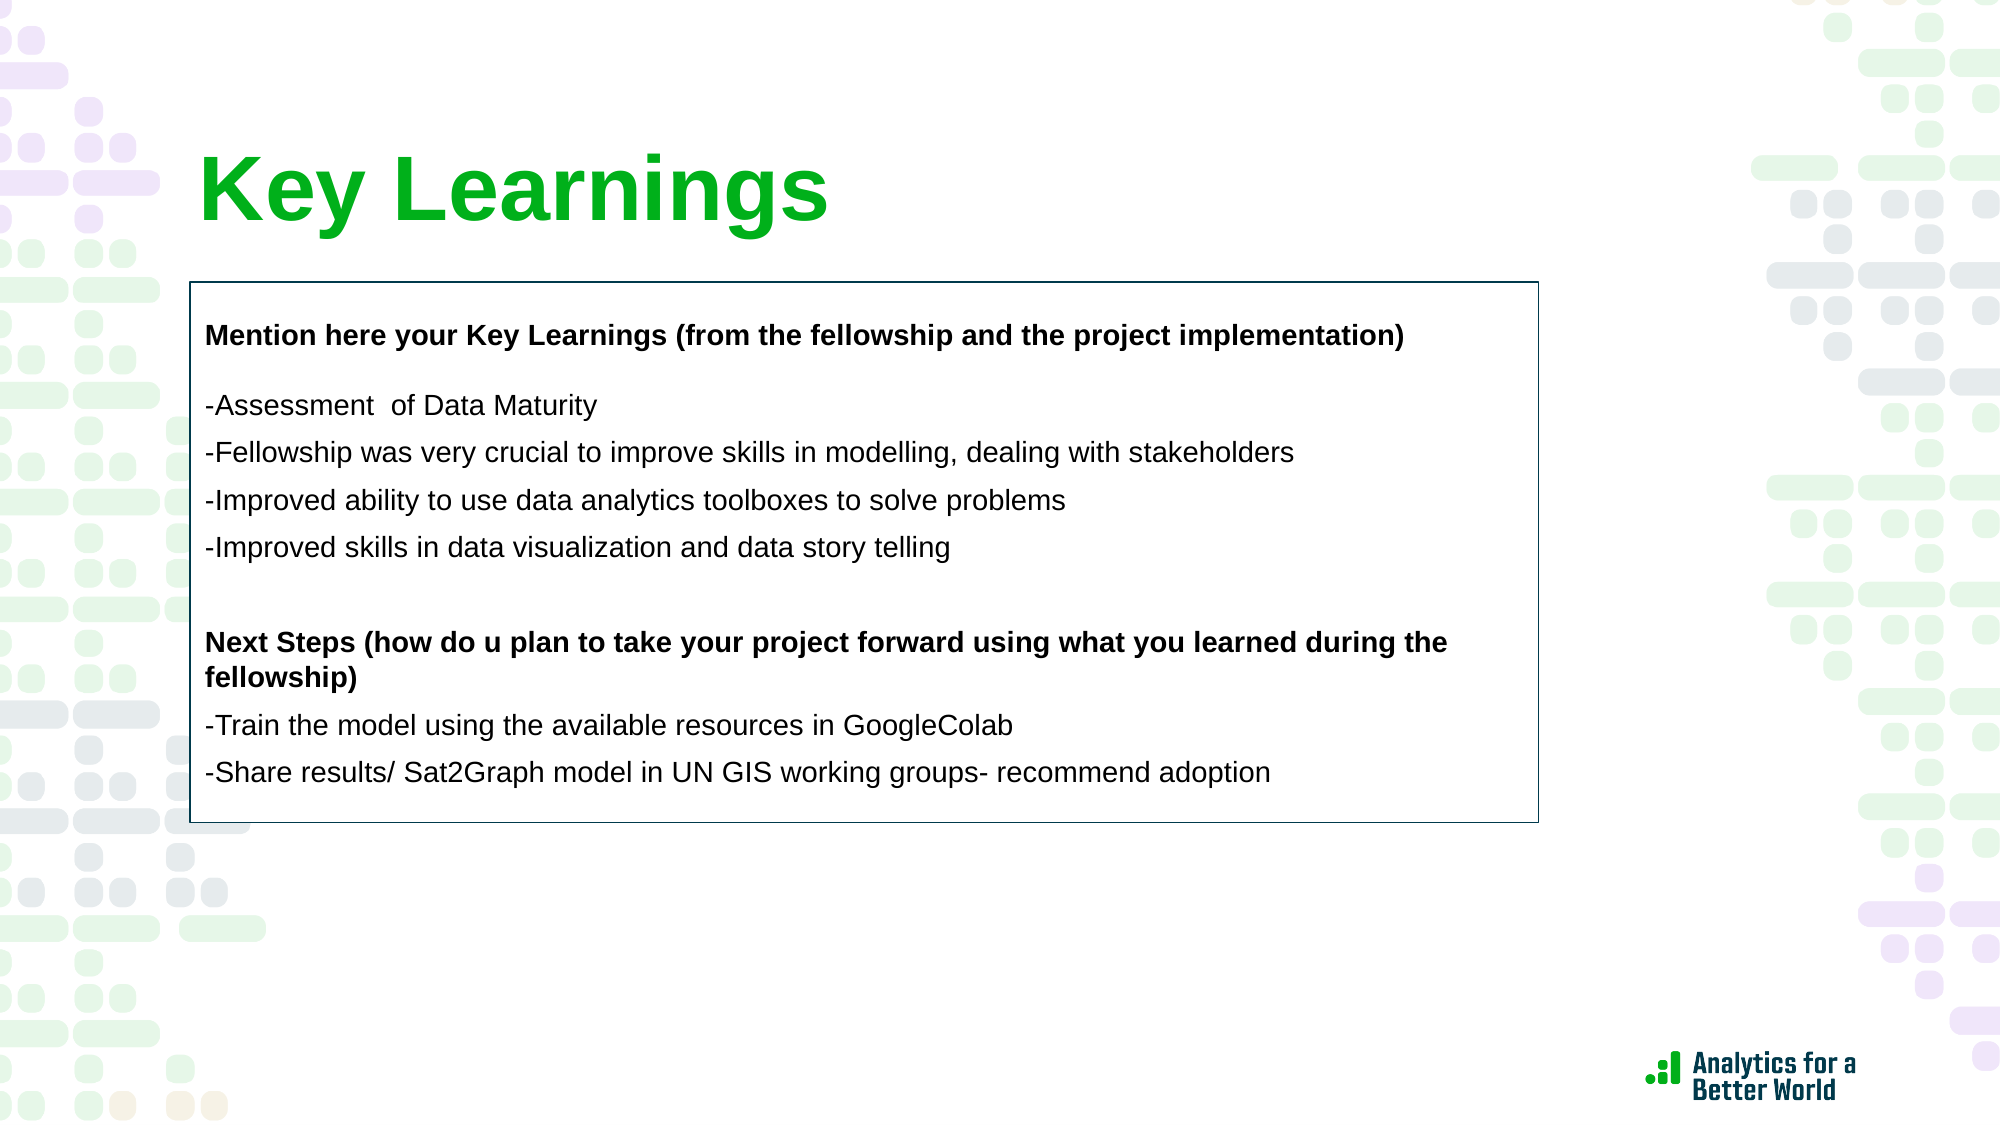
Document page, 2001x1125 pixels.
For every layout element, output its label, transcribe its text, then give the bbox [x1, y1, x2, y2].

picture [0, 0, 2000, 1125]
text_box Mention here your Key Learnings (from the fellowship and the project implementation) -Assessment of Data Maturity -Fellowship was very crucial to improve skills in modelling, dealing with stakeholders -Improved ability to use data analytics toolboxes to solve problems -Improved skills in data visualization and data story telling Next Steps (how do u plan to take your project forward using what you learned during the fellowship) -Train the model using the available resources in GoogleColab -Share results/ Sat2Graph model in UN GIS working groups- recommend adoption [190, 281, 1539, 823]
title Key Learnings [184, 82, 1909, 300]
